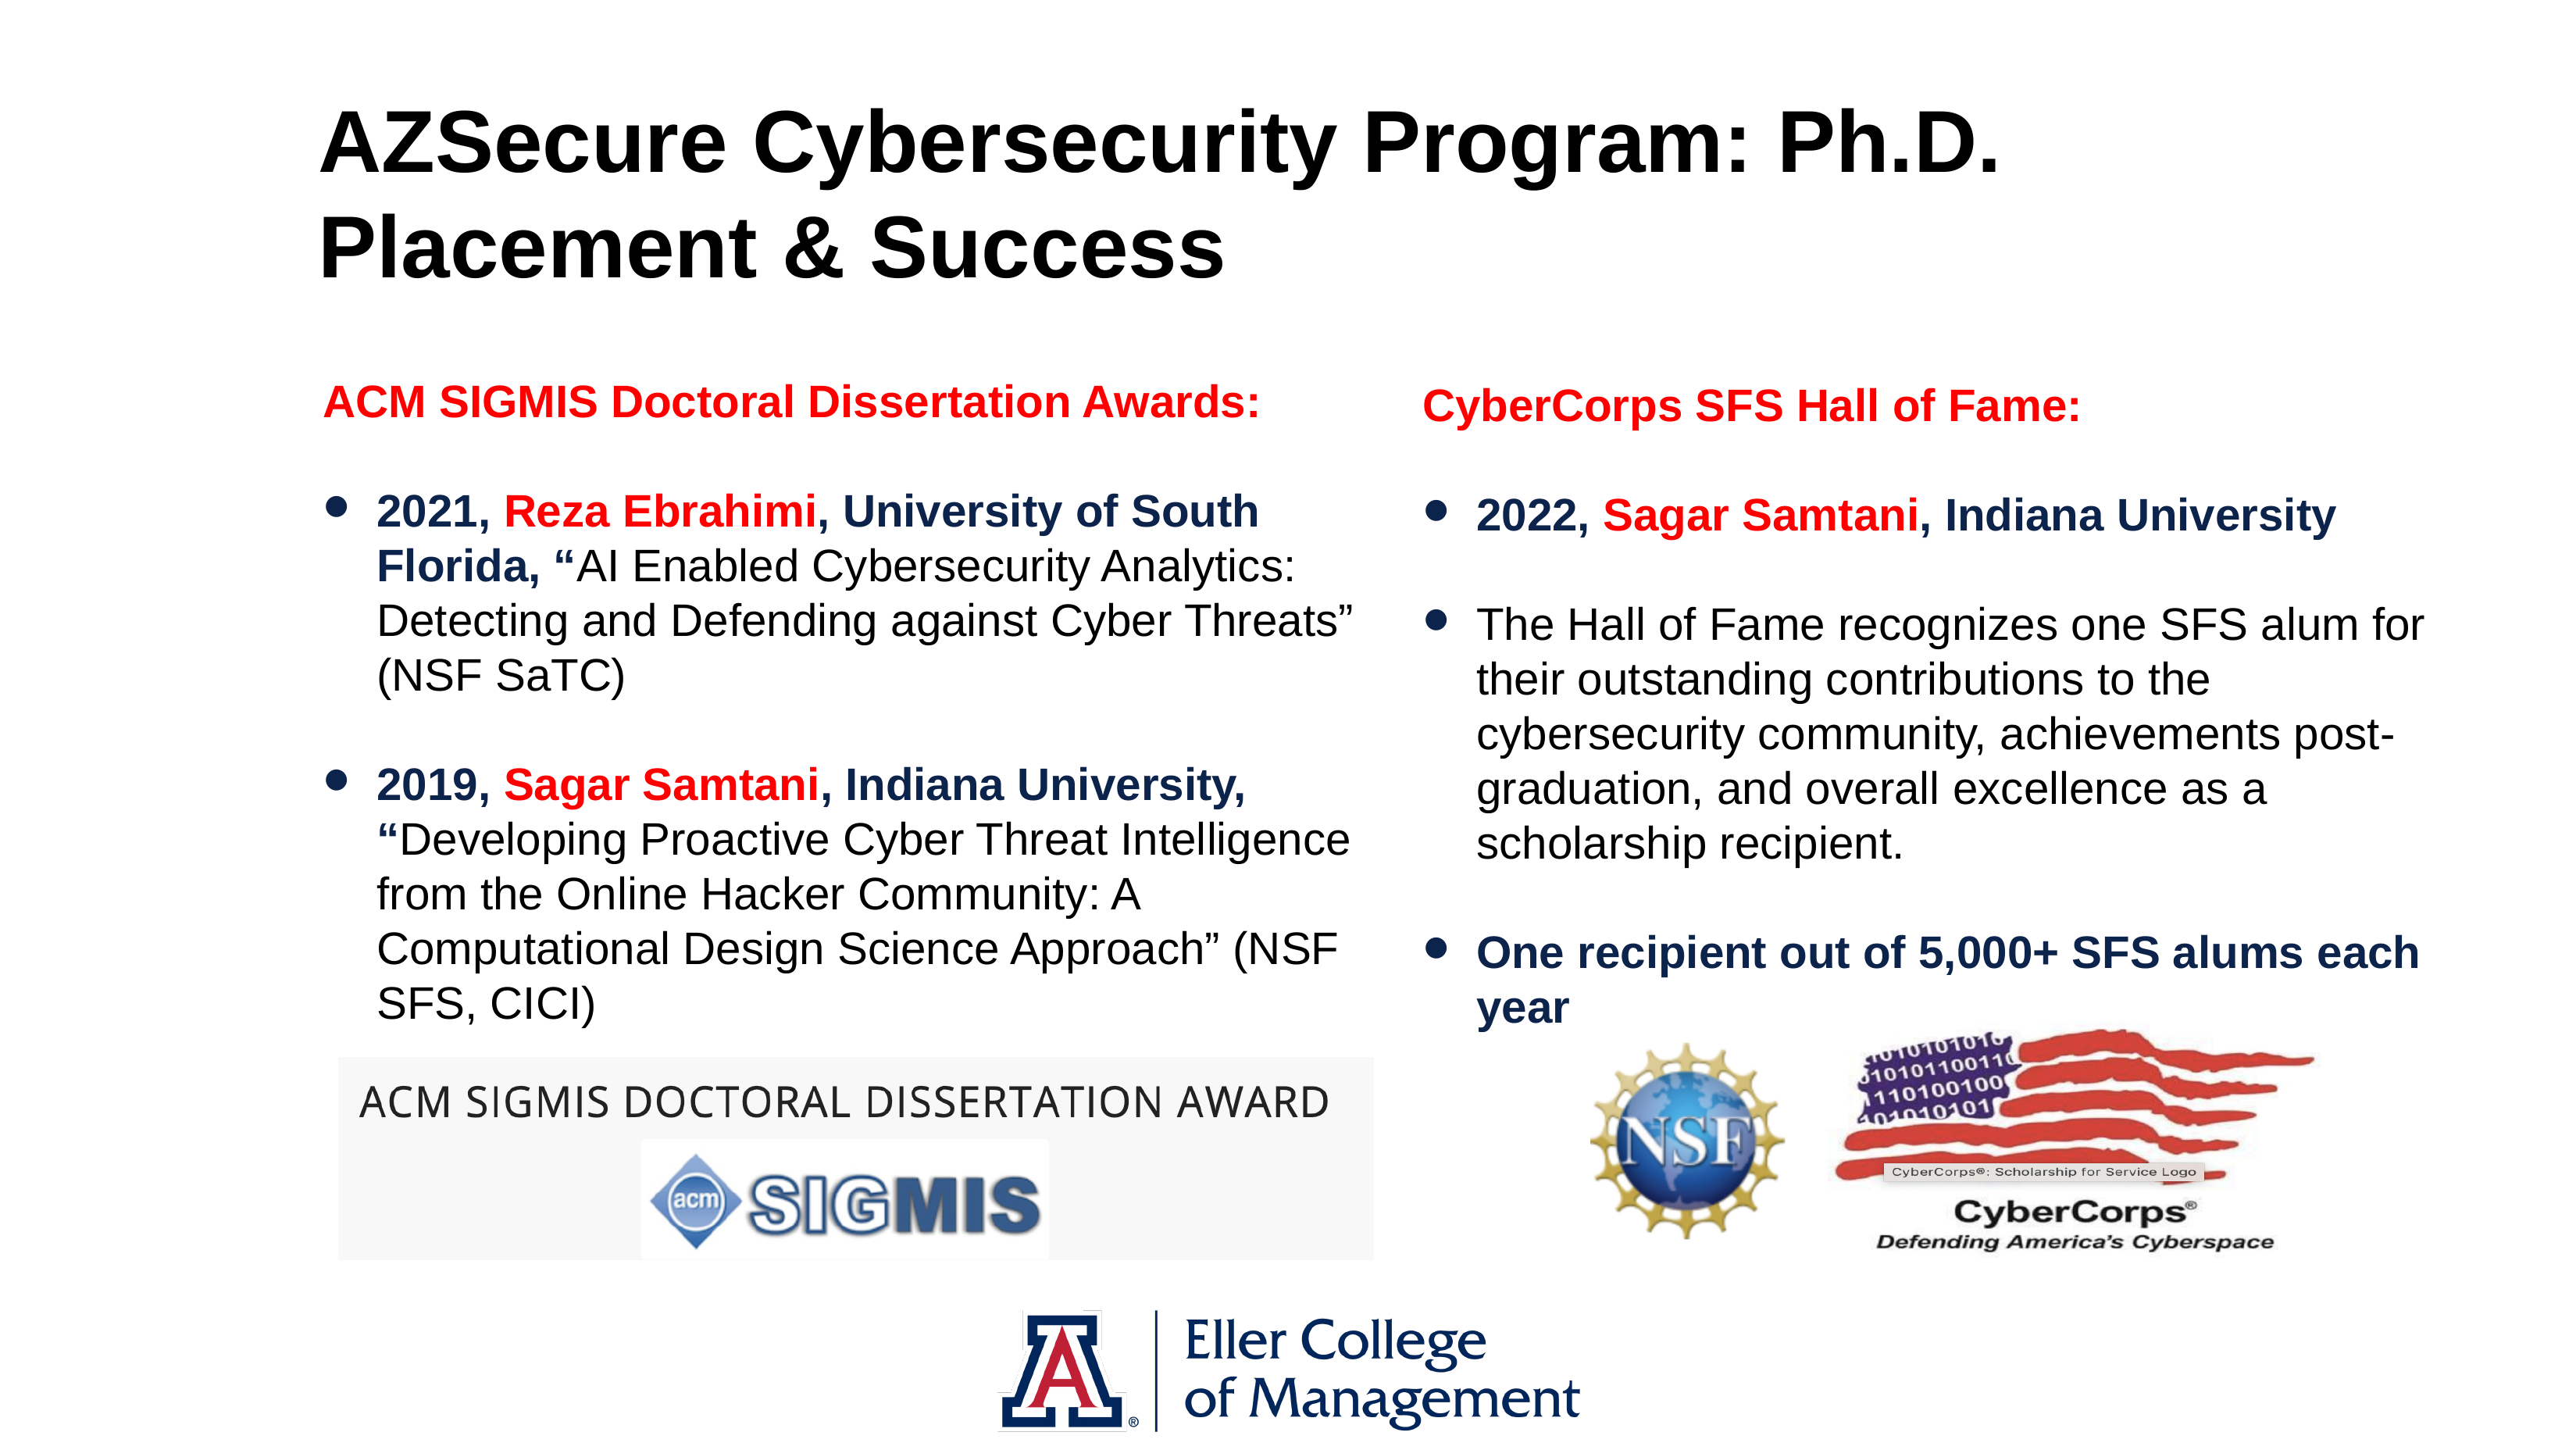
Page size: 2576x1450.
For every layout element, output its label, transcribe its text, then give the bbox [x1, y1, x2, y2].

text_box ACM SIGMIS Doctoral Dissertation Awards: 2021, Reza Ebrahimi, University of South Florida, “AI Enabled Cybersecurity Analytics: Detecting and Defending against Cyber Threats” (NSF SaTC) 2019, Sagar Samtani, Indiana University, “Developing Proactive Cyber Threat Intelligence from the Online Hacker Community: A Computational Design Science Approach” (NSF SFS, CICI) [306, 360, 1407, 1032]
text_box CyberCorps SFS Hall of Fame: 2022, Sagar Samtani, Indiana University The Hall of Fame recognizes one SFS alum for their outstanding contributions to the cybersecurity community, achievements post-graduation, and overall excellence as a scholarship recipient. One recipient out of 5,000+ SFS alums each year [1406, 364, 2506, 1036]
picture [338, 1057, 1375, 1260]
picture [1589, 1008, 2344, 1260]
picture [996, 1309, 1580, 1432]
title AZSecure Cybersecurity Program: Ph.D. Placement & Success [306, 131, 2270, 248]
